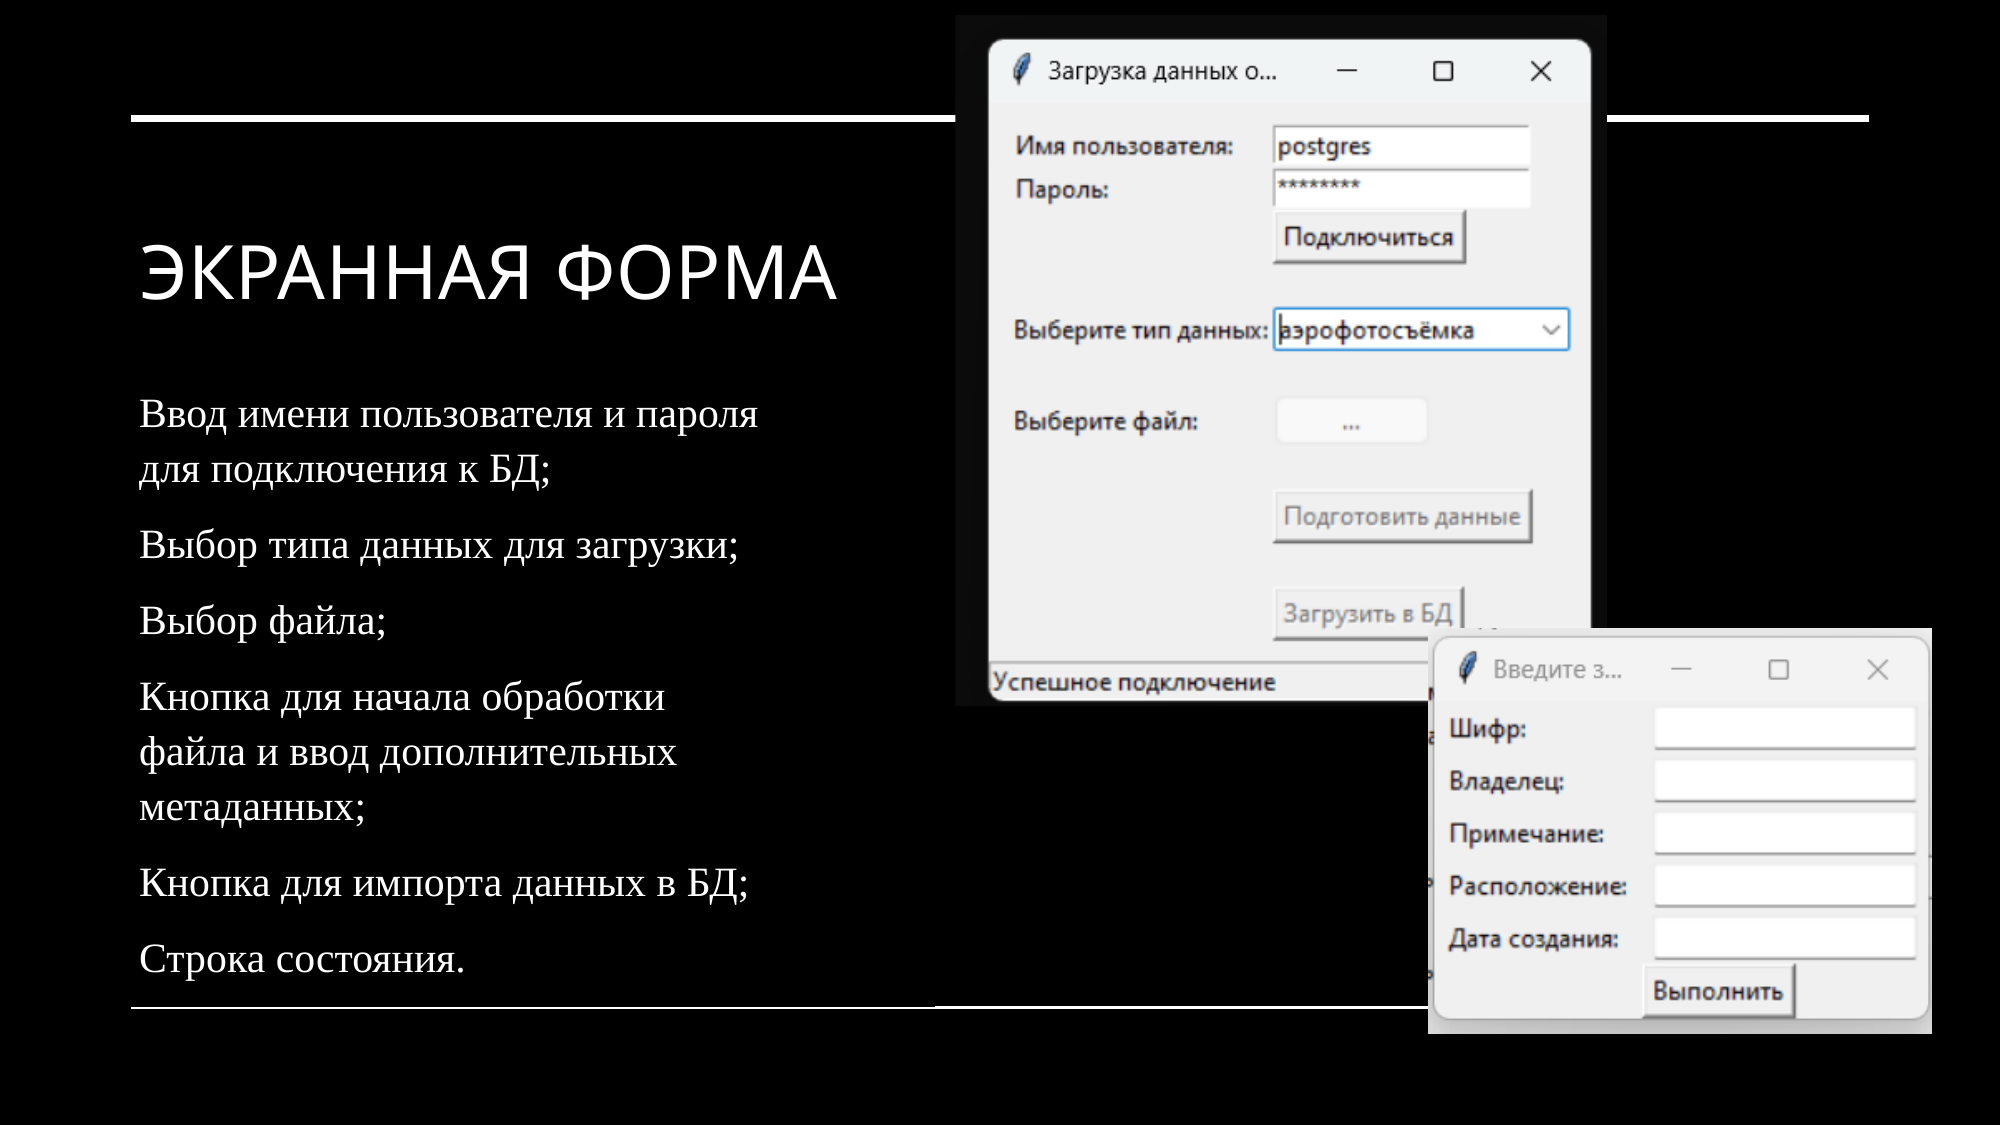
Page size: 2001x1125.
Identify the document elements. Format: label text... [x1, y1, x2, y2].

title ЭКРАННАЯ ФОРМА [125, 112, 884, 323]
list Ввод имени пользователя и пароля для подключения к БД; Выбор типа данных для загрузки; Выбор файла; Кнопка для начала обработки файла и ввод дополнительных метаданных; Кнопка для импорта данных в БД; Строка состояния. [124, 373, 791, 1006]
picture [955, 15, 1932, 1035]
